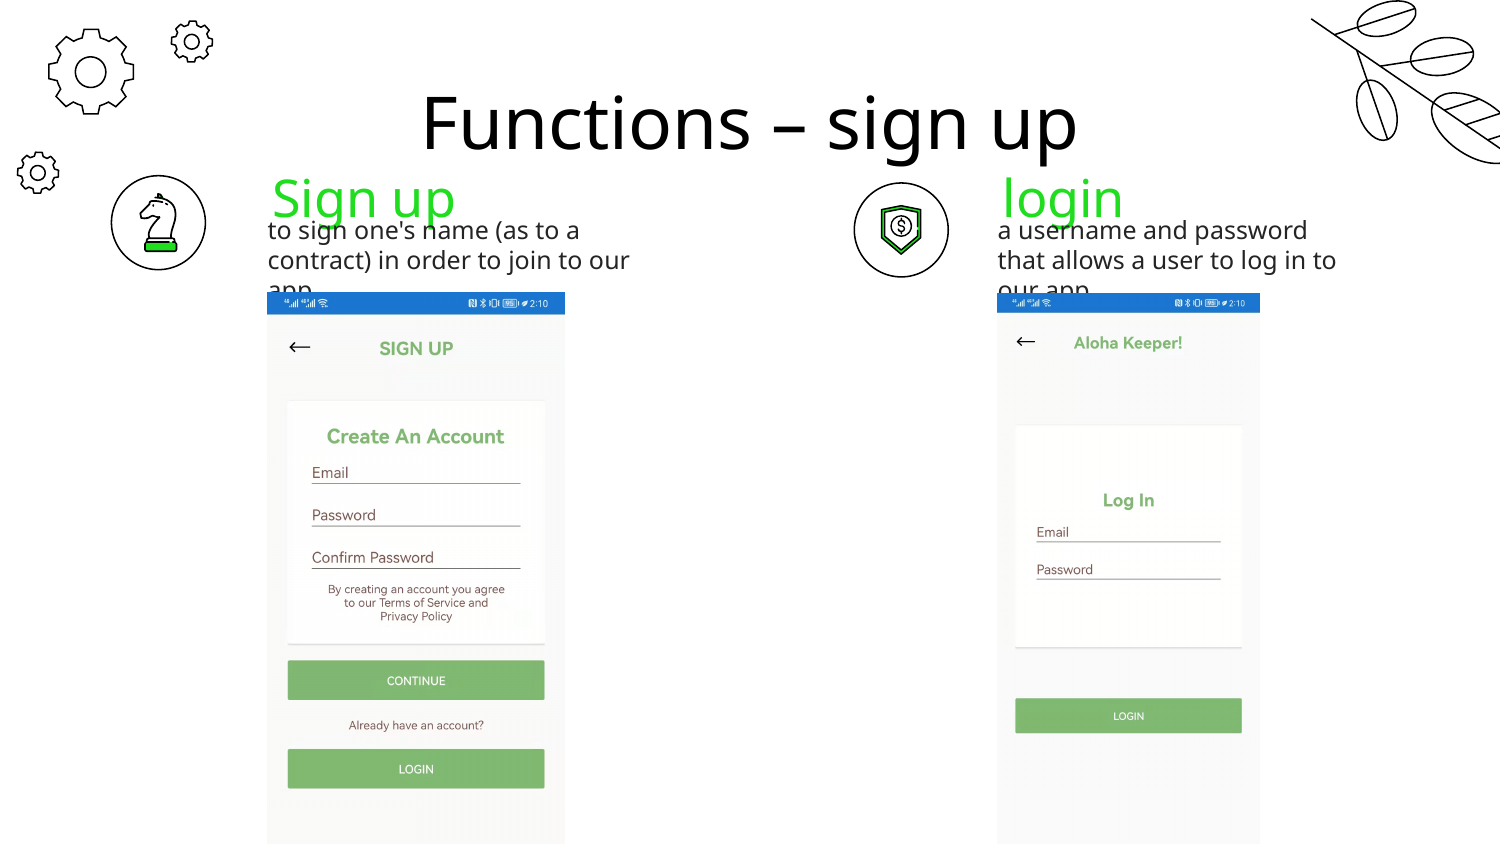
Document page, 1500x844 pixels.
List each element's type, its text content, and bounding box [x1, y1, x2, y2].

text_box [111, 175, 206, 270]
subtitle to sign one's name (as to a contract) in order to join to our app [267, 216, 635, 303]
text_box [854, 182, 949, 277]
title Functions – sign up [118, 72, 1382, 167]
picture [997, 293, 1260, 844]
text_box a username and password that allows a user to log in to our app [997, 208, 1354, 310]
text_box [139, 192, 178, 253]
picture [267, 292, 566, 844]
title Sign up [272, 156, 613, 216]
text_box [880, 204, 922, 256]
text_box login [1002, 156, 1344, 208]
